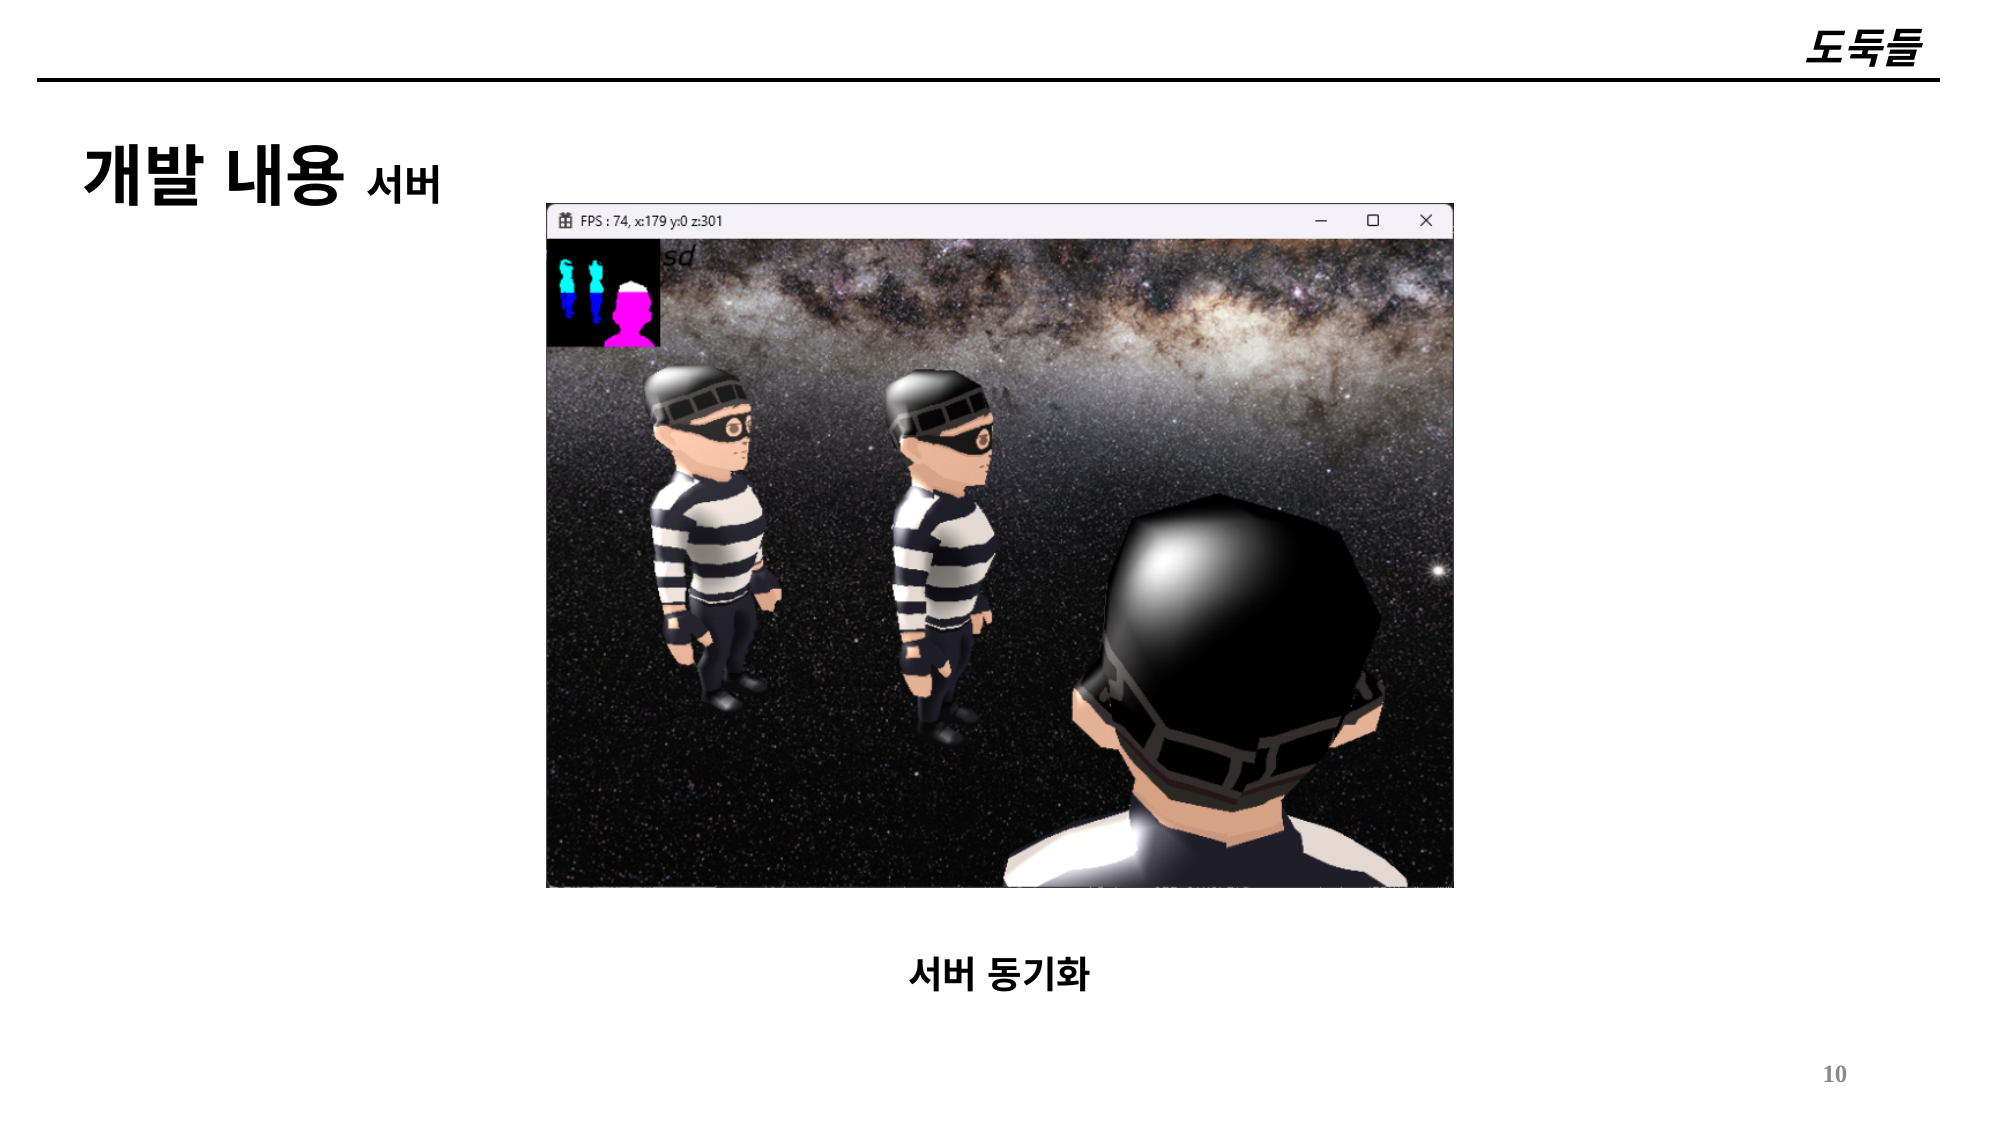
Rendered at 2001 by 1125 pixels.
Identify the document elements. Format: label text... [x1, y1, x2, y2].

text_box 서버 동기화 [646, 921, 1354, 1004]
slide_number 10 [1412, 1042, 1863, 1103]
text_box 개발 내용 서버 [67, 126, 915, 221]
picture [546, 203, 1454, 888]
text_box 도둑들 [1772, 19, 1953, 80]
